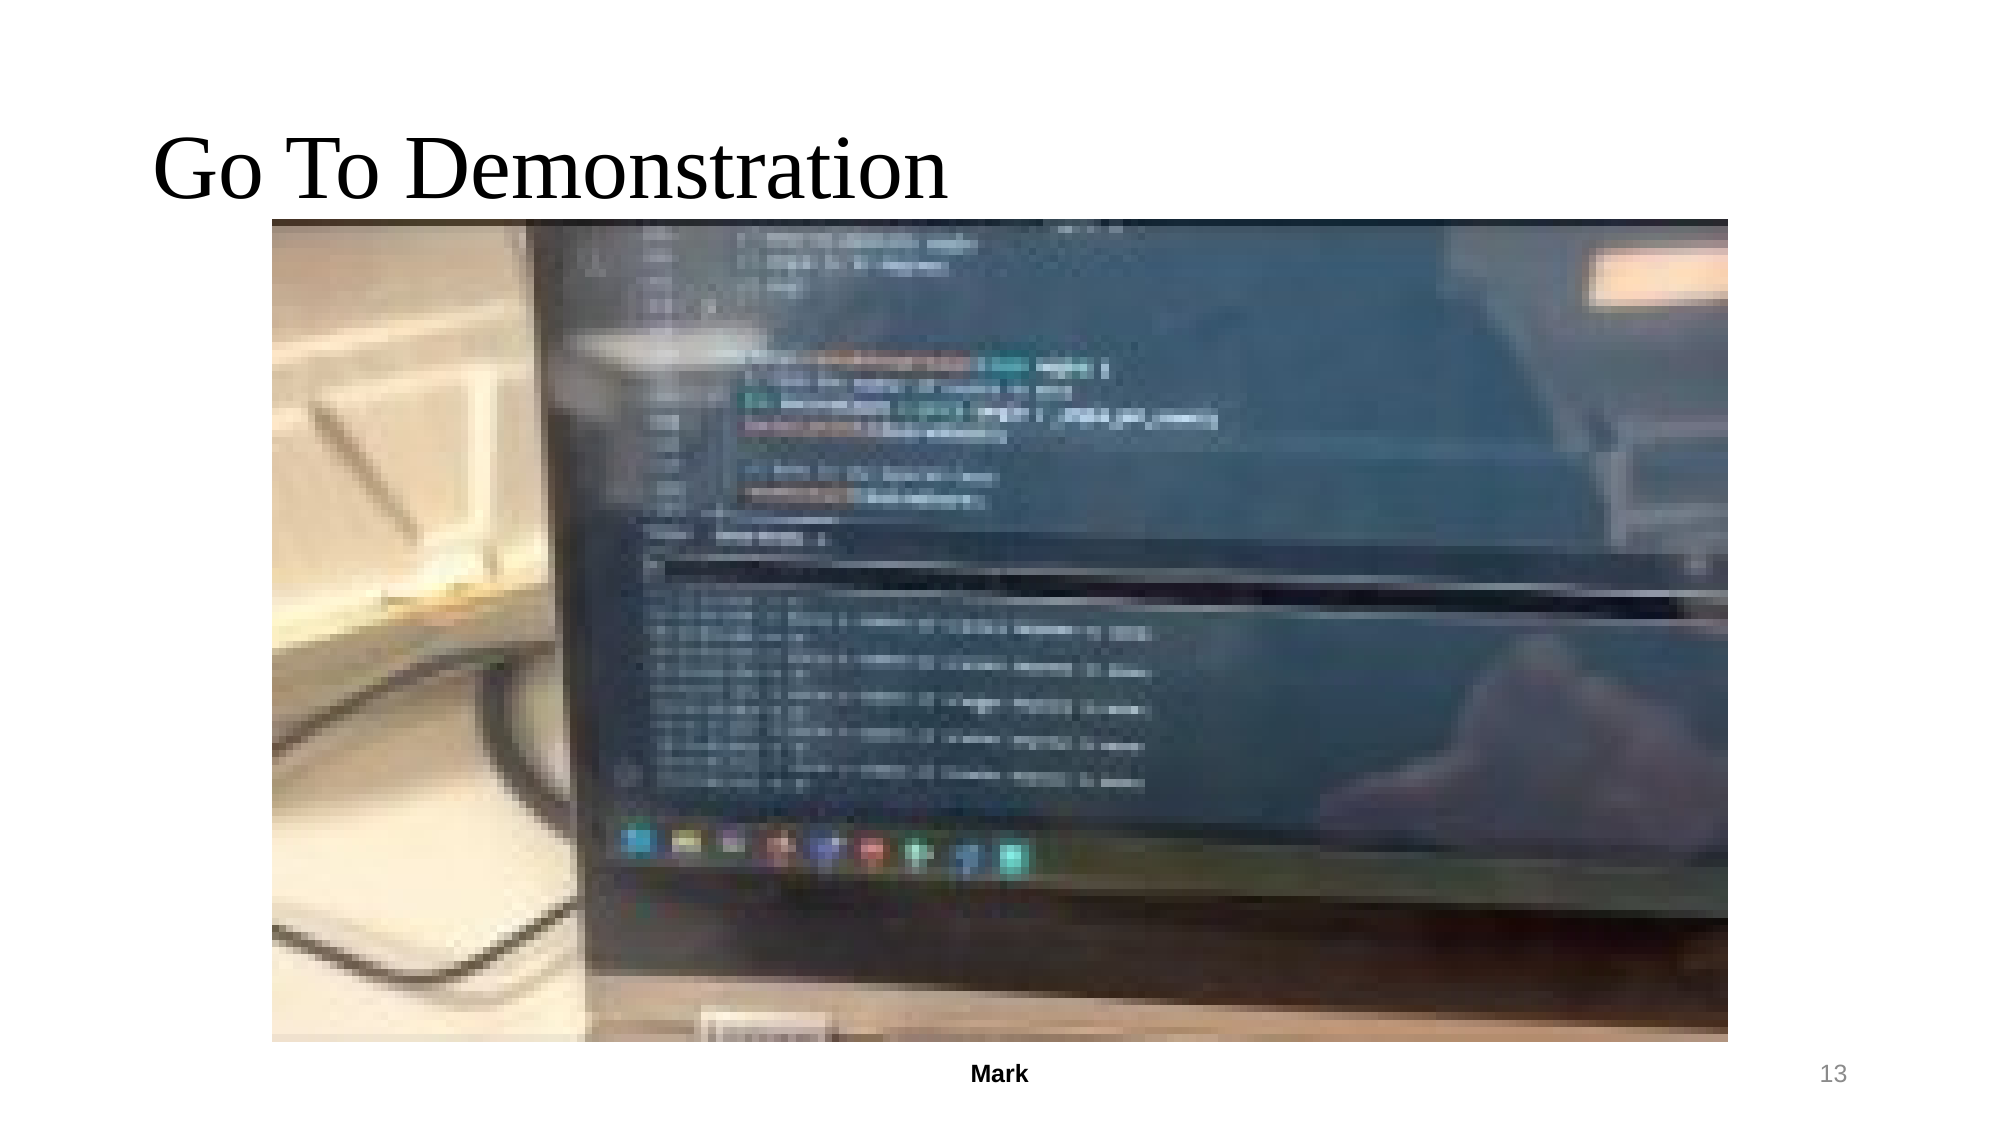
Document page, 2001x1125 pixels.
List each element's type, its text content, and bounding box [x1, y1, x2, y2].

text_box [271, 219, 1729, 1043]
footer Mark [662, 1043, 1338, 1103]
title Go To Demonstration [137, 59, 1863, 278]
slide_number 13 [1412, 1042, 1863, 1103]
